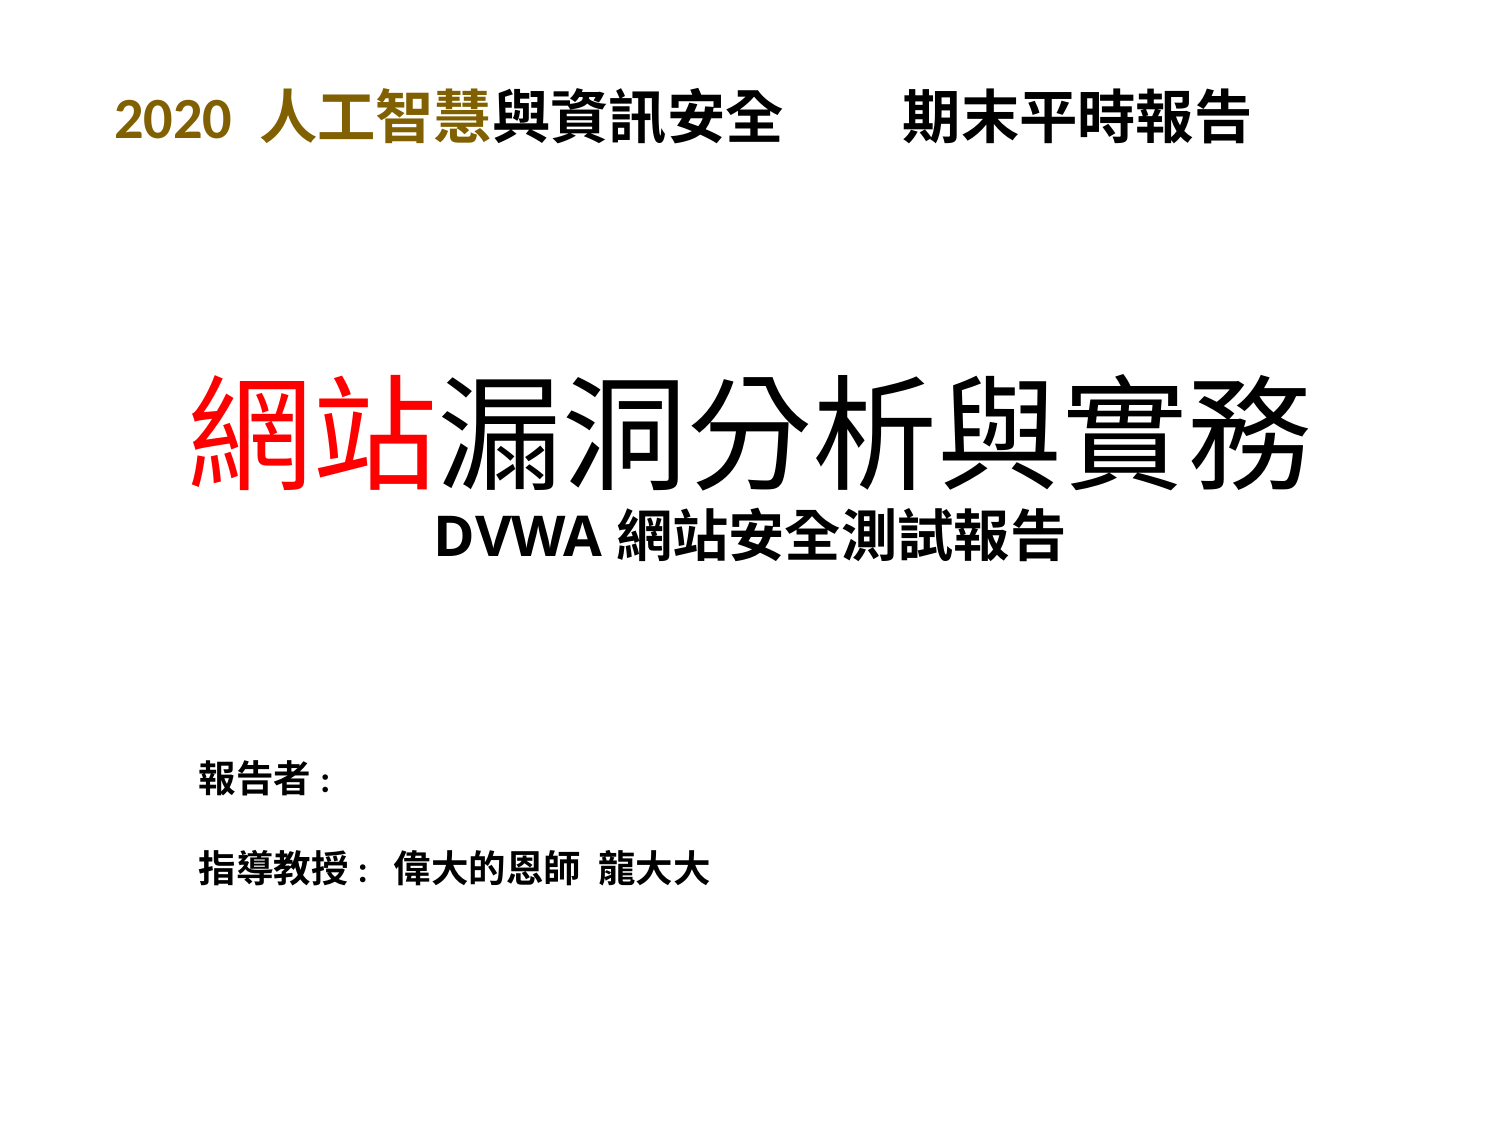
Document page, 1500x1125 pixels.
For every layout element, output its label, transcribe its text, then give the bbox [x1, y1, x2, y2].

text_box 2020 人工智慧與資訊安全 期末平時報告 [99, 73, 1268, 158]
text_box 報告者: 指導教授: 偉大的恩師 龍大大 [183, 747, 726, 898]
title 網站漏洞分析與實務 DVWA網站安全測試報告 [112, 184, 1388, 576]
